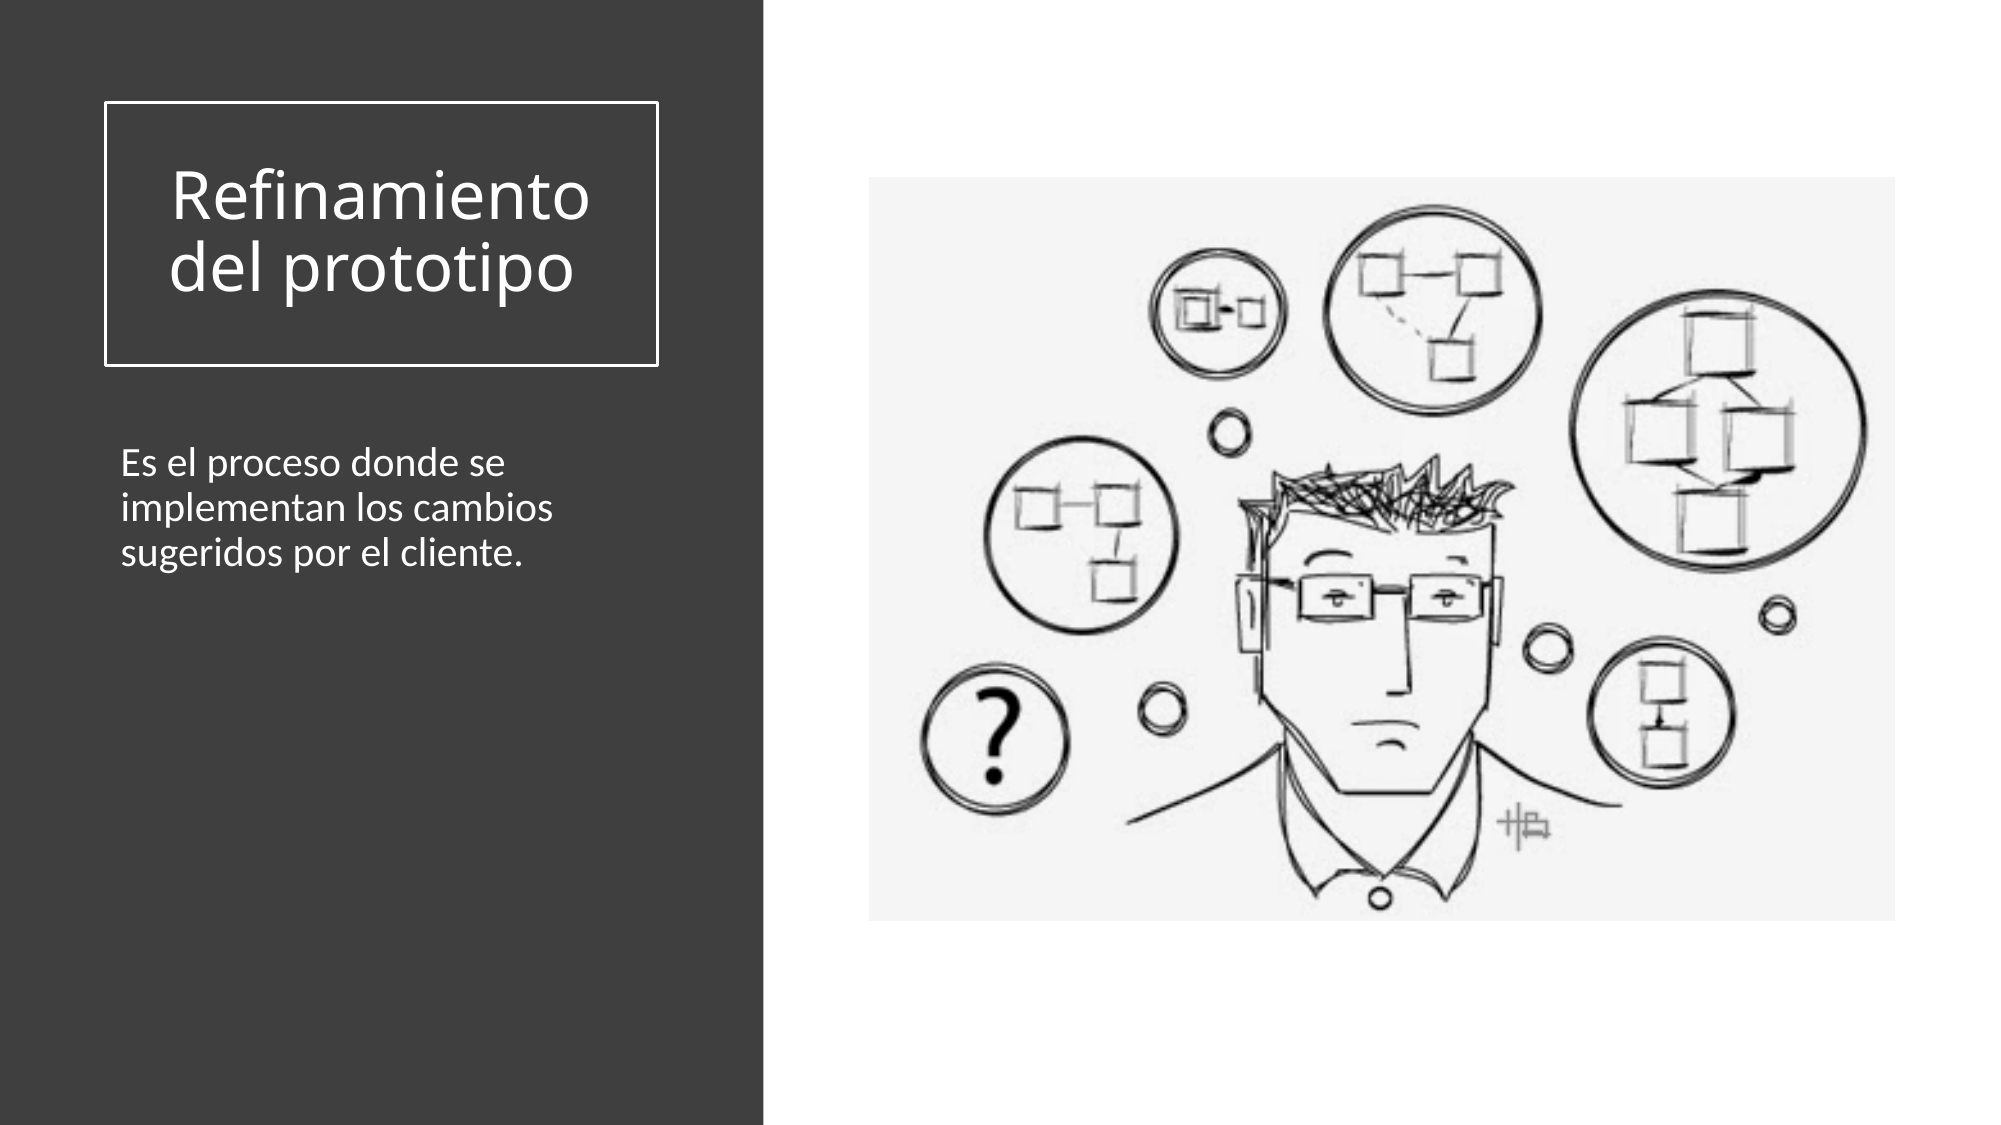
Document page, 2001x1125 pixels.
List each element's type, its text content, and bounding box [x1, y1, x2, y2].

list Es el proceso donde se implementan los cambios sugeridos por el cliente. [105, 432, 658, 994]
picture [869, 177, 1895, 921]
title Refinamiento del prototipo [105, 102, 658, 366]
text_box [0, 0, 764, 1125]
